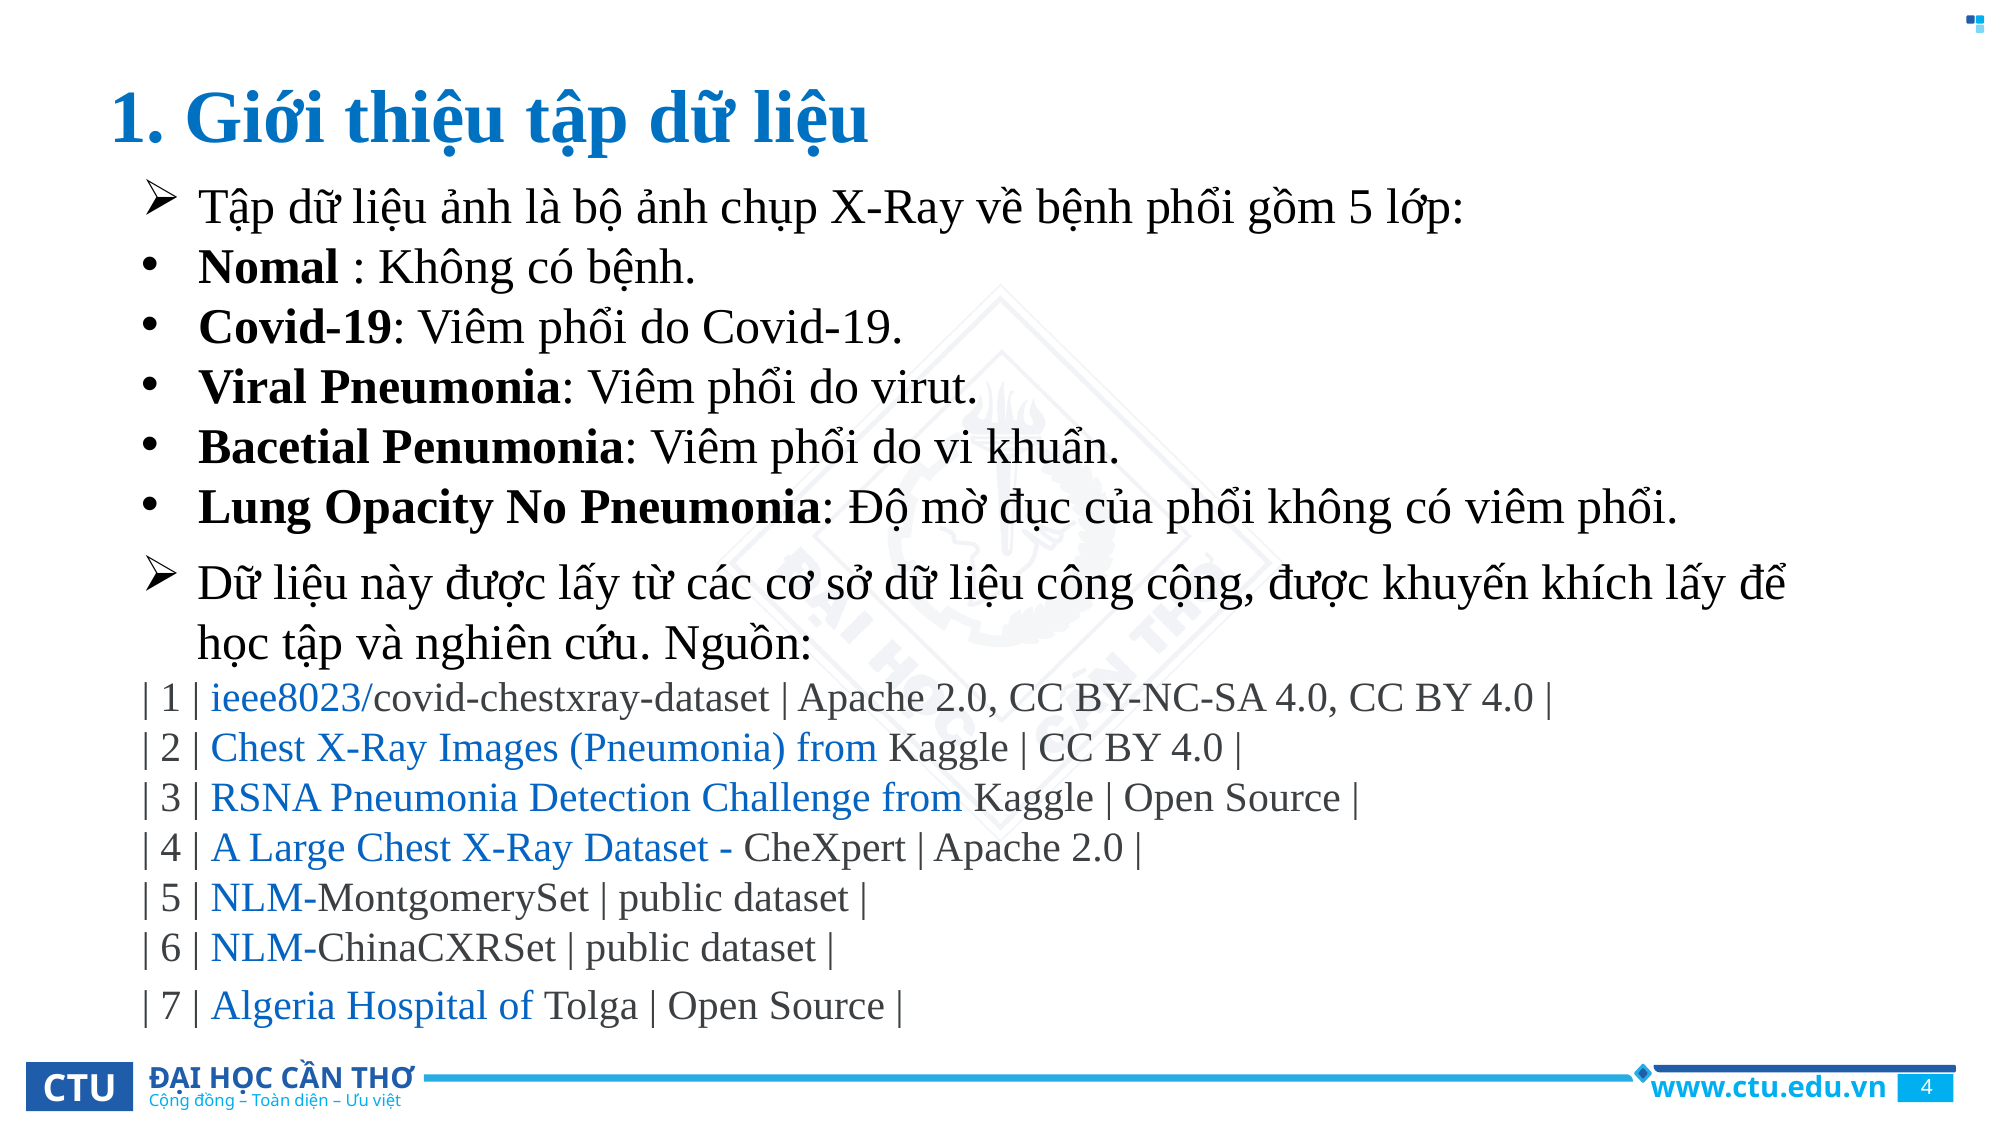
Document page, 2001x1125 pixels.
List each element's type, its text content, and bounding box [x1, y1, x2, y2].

title 1. Giới thiệu tập dữ liệu [94, 52, 956, 167]
subtitle Tập dữ liệu ảnh là bộ ảnh chụp X-Ray về bệnh phổi gồm 5 lớp: Nomal : Không có bệnh. Covid-19: Viêm phổi do Covid-19. Viral Pneumonia: Viêm phổi do virut. Bacetial Penumonia: Viêm phổi do vi khuẩn. Lung Opacity No Pneumonia: Độ mờ đục của phổi không có viêm phổi. [126, 166, 1791, 541]
text_box Dữ liệu này được lấy từ các cơ sở dữ liệu công cộng, được khuyến khích lấy để học tập và nghiên cứu. Nguồn: | 1 | ieee8023/covid-chestxray-dataset | Apache 2.0, CC BY-NC-SA 4.0, CC BY 4.0 | | 2 | Chest X-Ray Images (Pneumonia) from Kaggle | CC BY 4.0 | | 3 | RSNA Pneumonia Detection Challenge from Kaggle | Open Source | | 4 | A Large Chest X-Ray Dataset - CheXpert | Apache 2.0 | | 5 | NLM-MontgomerySet | public dataset | | 6 | NLM-ChinaCXRSet | public dataset | | 7 | Algeria Hospital of Tolga | Open Source | [126, 541, 1816, 1052]
